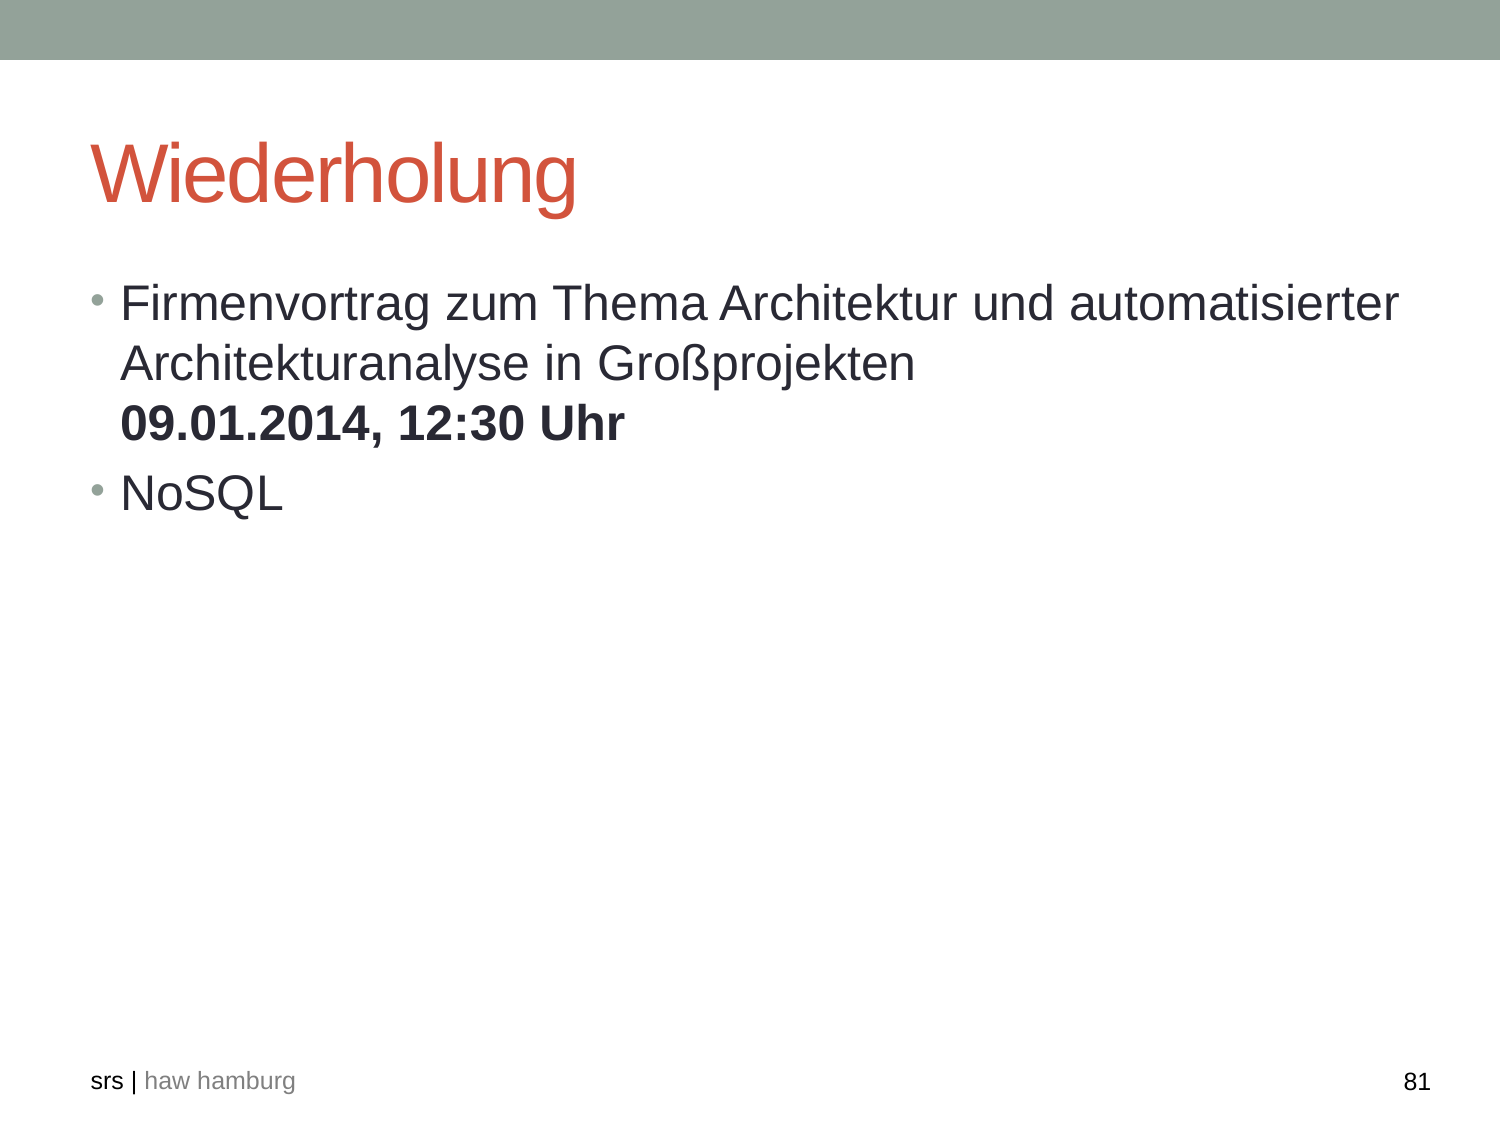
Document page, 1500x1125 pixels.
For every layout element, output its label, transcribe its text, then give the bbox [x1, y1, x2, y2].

title Wiederholung [75, 87, 1425, 250]
list Firmenvortrag zum Thema Architektur und automatisierter Architekturanalyse in Großprojekten 09.01.2014, 12:30 Uhr NoSQL [75, 262, 1425, 1063]
